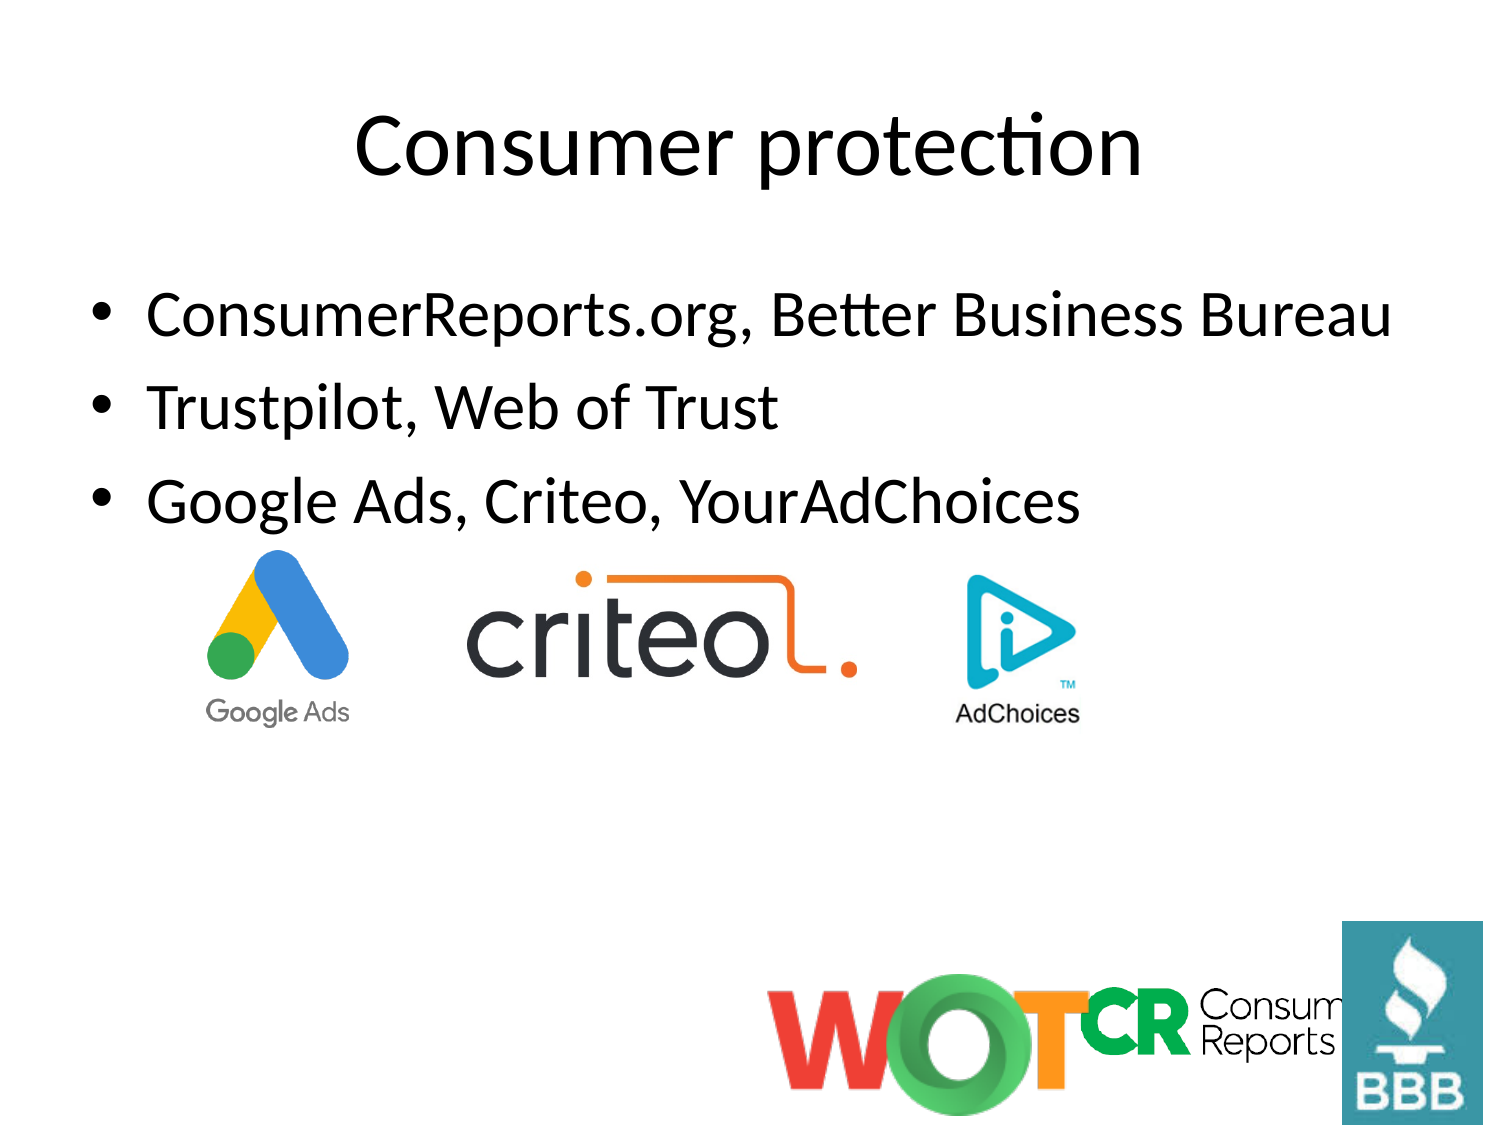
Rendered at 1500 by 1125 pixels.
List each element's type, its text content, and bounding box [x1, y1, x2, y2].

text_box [1080, 874, 1381, 1125]
picture [1342, 921, 1484, 1125]
picture [737, 974, 1119, 1116]
title Consumer protection [75, 45, 1425, 233]
picture [206, 550, 349, 728]
picture [467, 542, 857, 706]
list ConsumerReports.org, Better Business Bureau Trustpilot, Web of Trust Google Ads, Criteo, YourAdChoices [75, 262, 1425, 1005]
picture [930, 563, 1105, 738]
